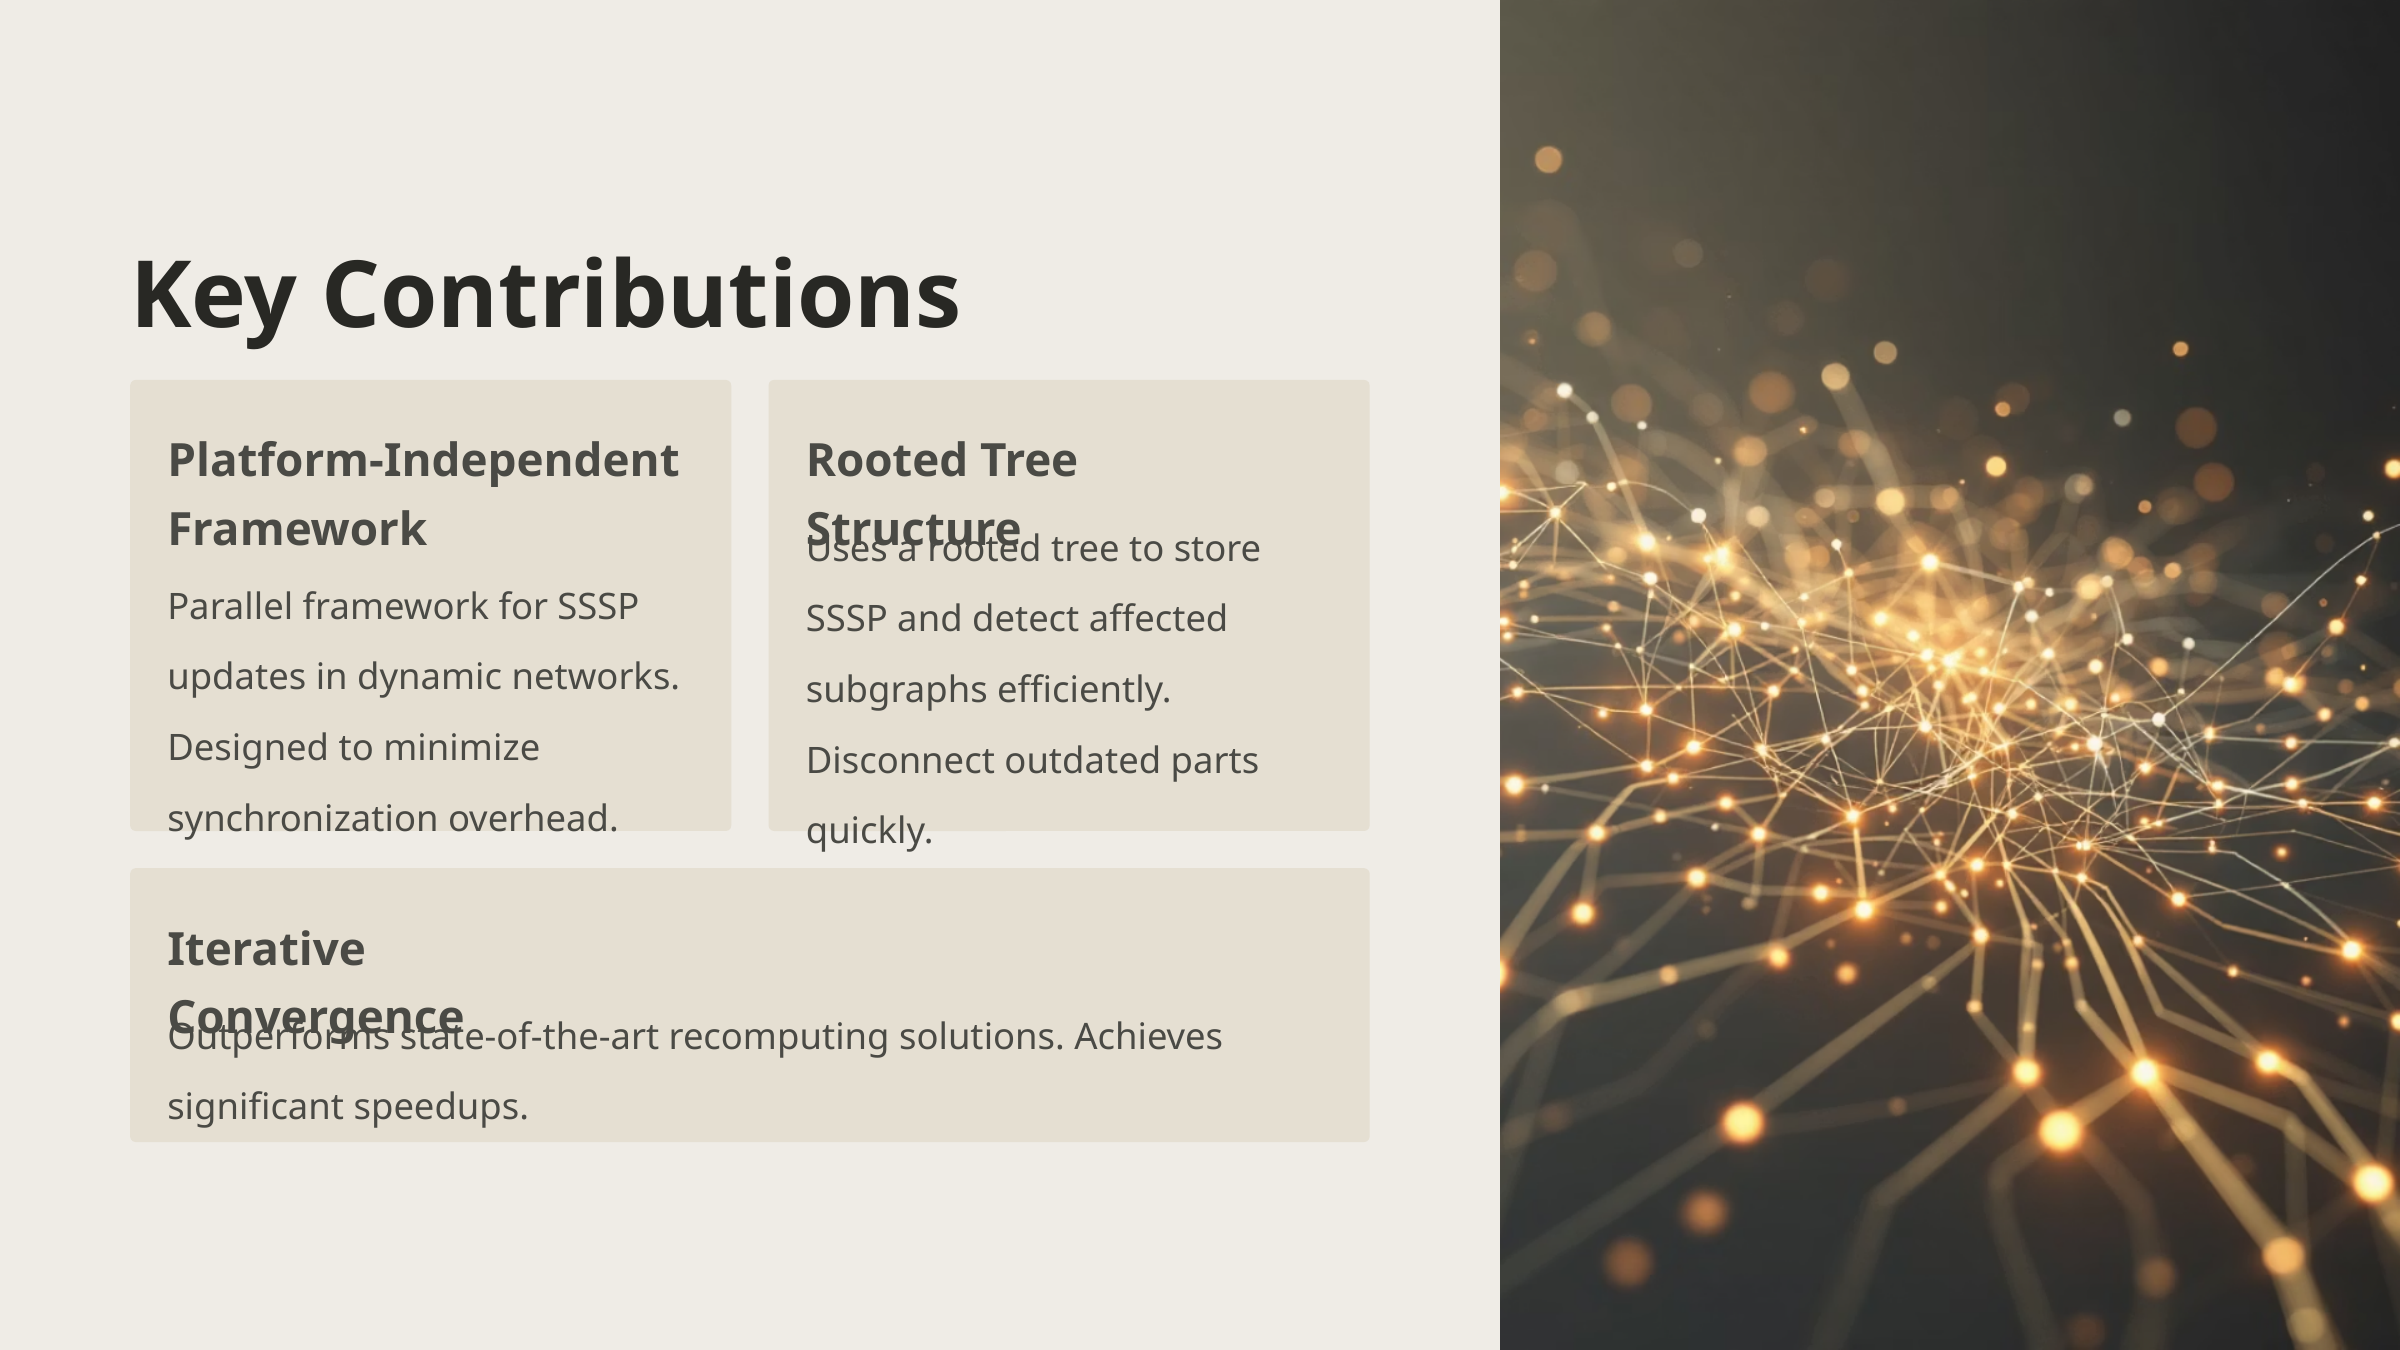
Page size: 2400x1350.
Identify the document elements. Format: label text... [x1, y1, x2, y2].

text_box [768, 379, 1370, 832]
text_box Outperforms state-of-the-art recomputing solutions. Achieves significant speedups. [167, 985, 1333, 1105]
picture [1499, 0, 2400, 1350]
text_box Key Contributions [130, 207, 1061, 325]
text_box [130, 379, 732, 832]
text_box Uses a rooted tree to store SSSP and detect affected subgraphs efficiently. Disconnect outdated parts quickly. [805, 497, 1333, 736]
text_box Iterative Convergence [167, 905, 633, 964]
text_box Platform-Independent Framework [167, 417, 695, 534]
text_box [130, 868, 1370, 1143]
text_box Rooted Tree Structure [805, 417, 1271, 476]
text_box Parallel framework for SSSP updates in dynamic networks. Designed to minimize synchronization overhead. [167, 555, 695, 794]
